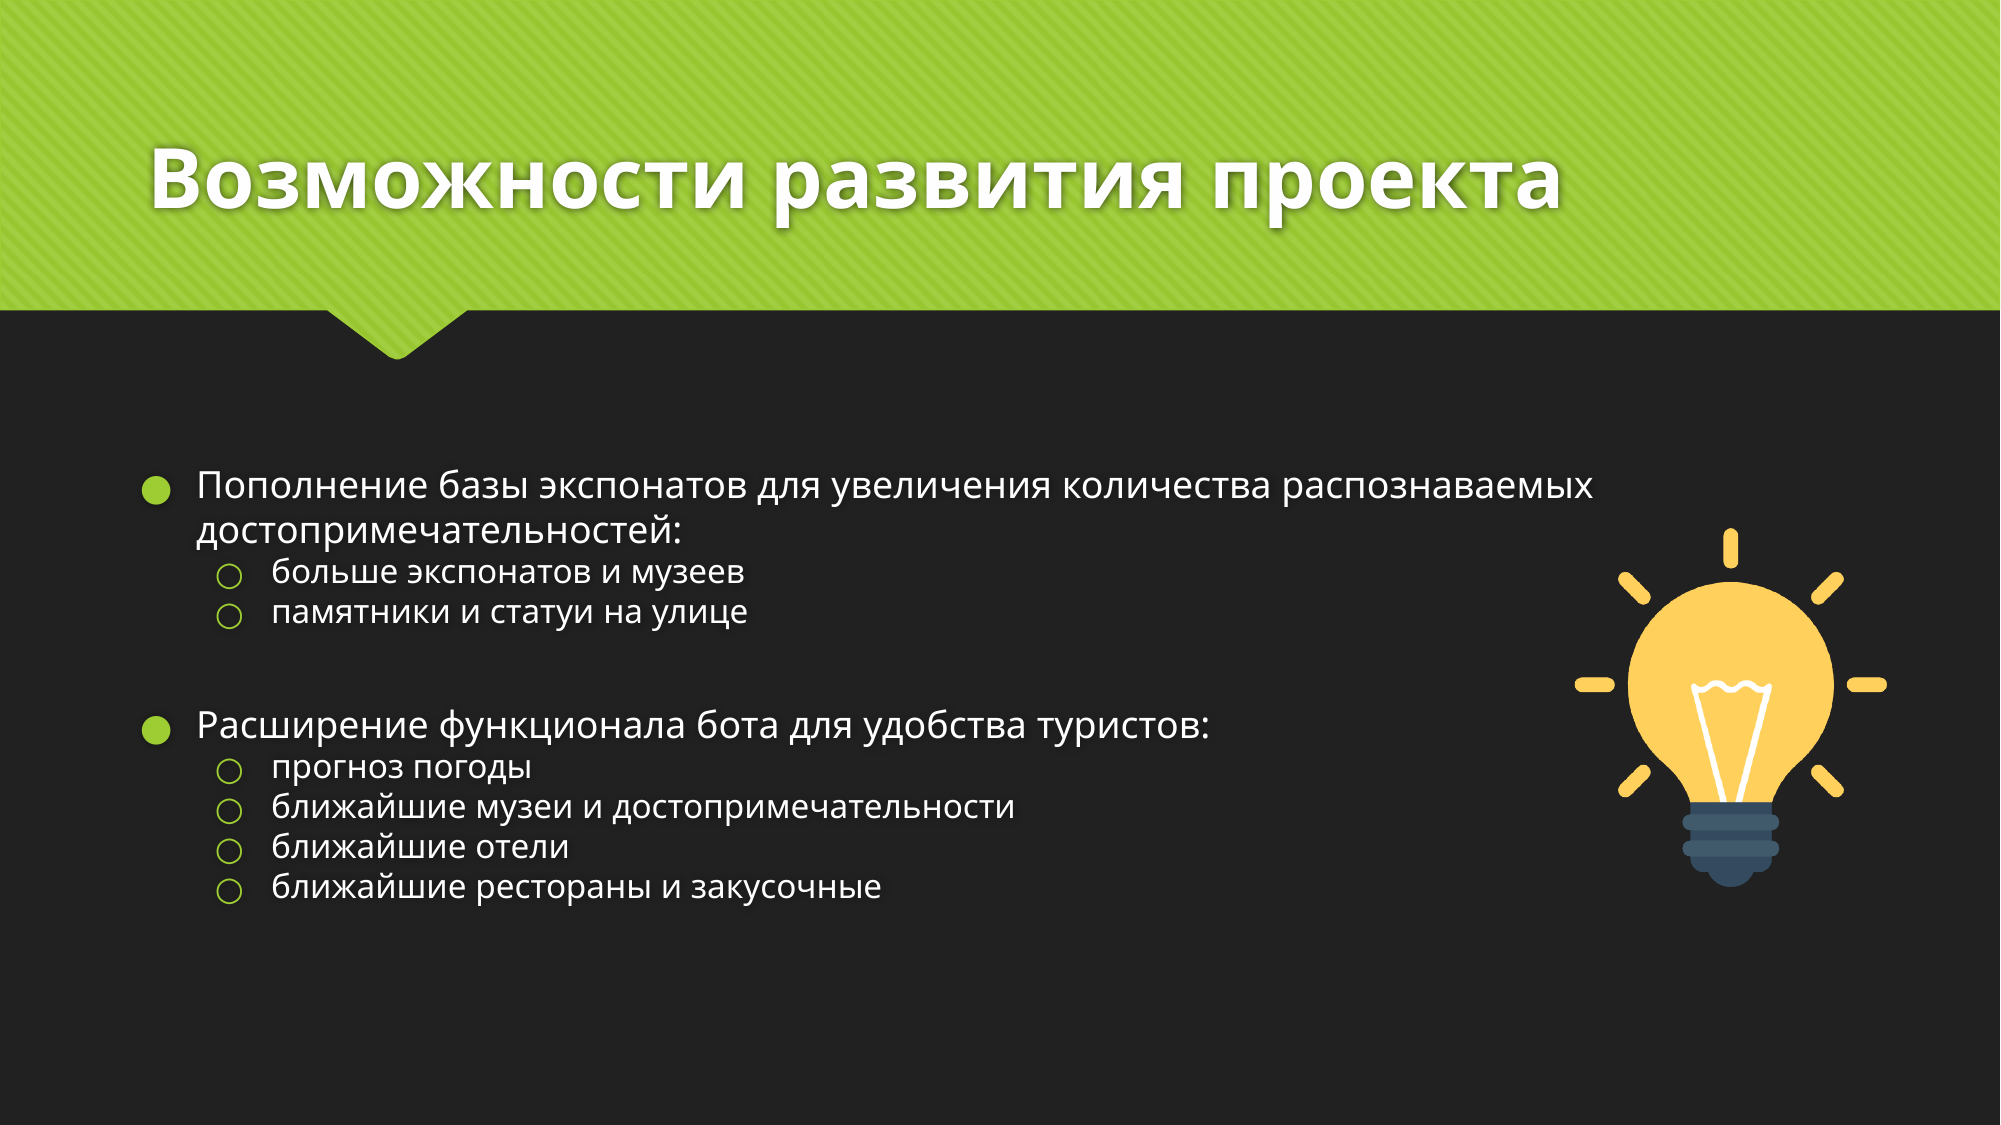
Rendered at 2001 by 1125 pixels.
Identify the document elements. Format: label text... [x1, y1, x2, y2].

picture [1, 1, 1999, 357]
picture [1551, 528, 1910, 887]
title Возможности развития проекта [132, 73, 1868, 233]
list Пополнение базы экспонатов для увеличения количества распознаваемых достопримечательностей: больше экспонатов и музеев памятники и статуи на улице Расширение функционала бота для удобства туристов: прогноз погоды ближайшие музеи и достопримечательности ближайшие отели ближайшие рестораны и закусочные [106, 384, 1868, 982]
